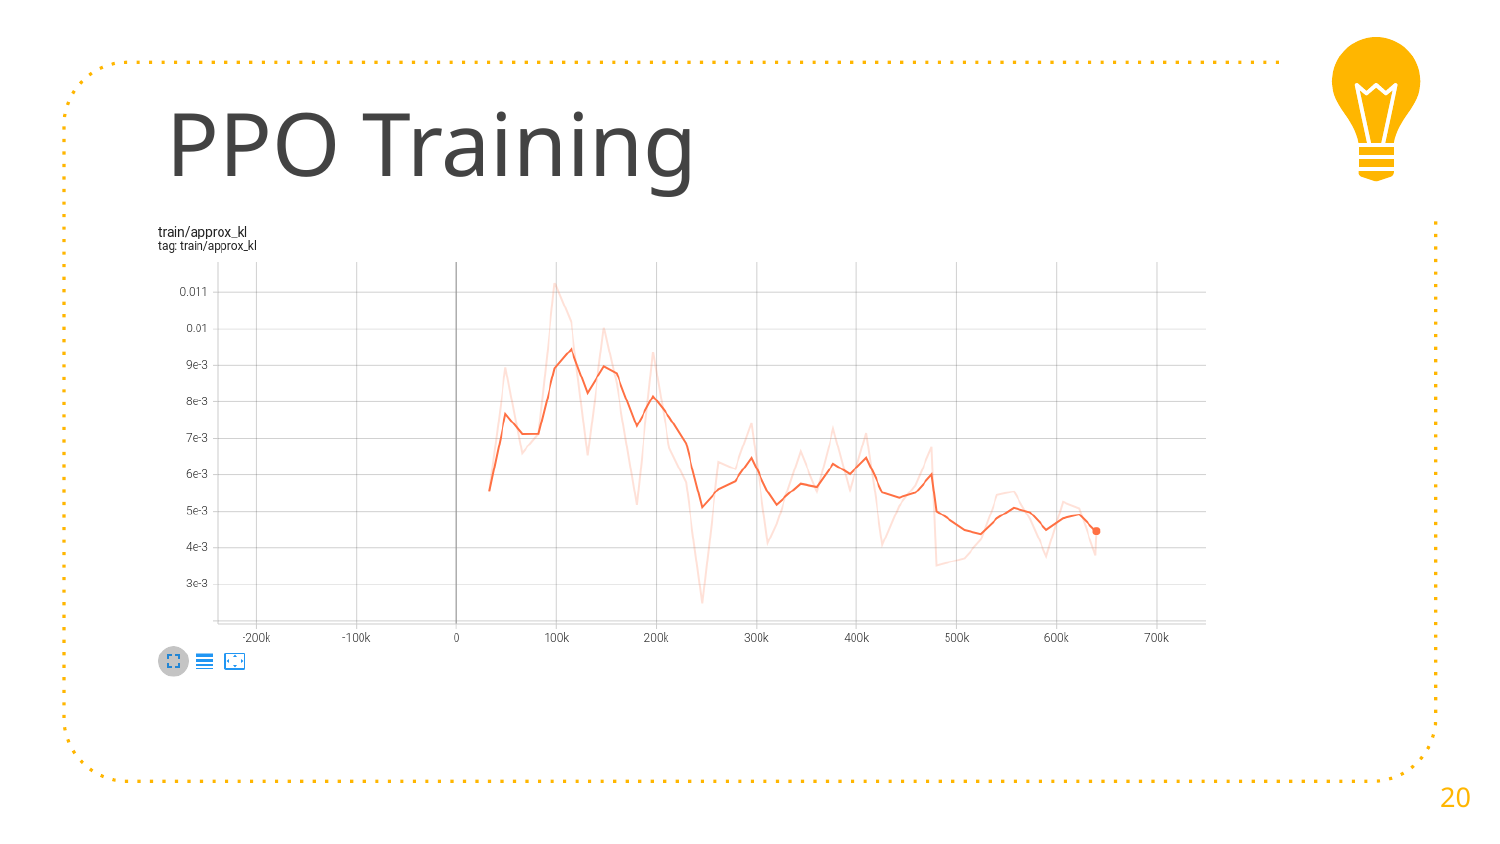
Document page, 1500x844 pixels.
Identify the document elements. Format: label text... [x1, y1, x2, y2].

text_box PPO Training [151, 73, 1278, 215]
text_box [1331, 36, 1421, 182]
text_box <number> [1411, 752, 1500, 844]
picture [150, 213, 1206, 678]
